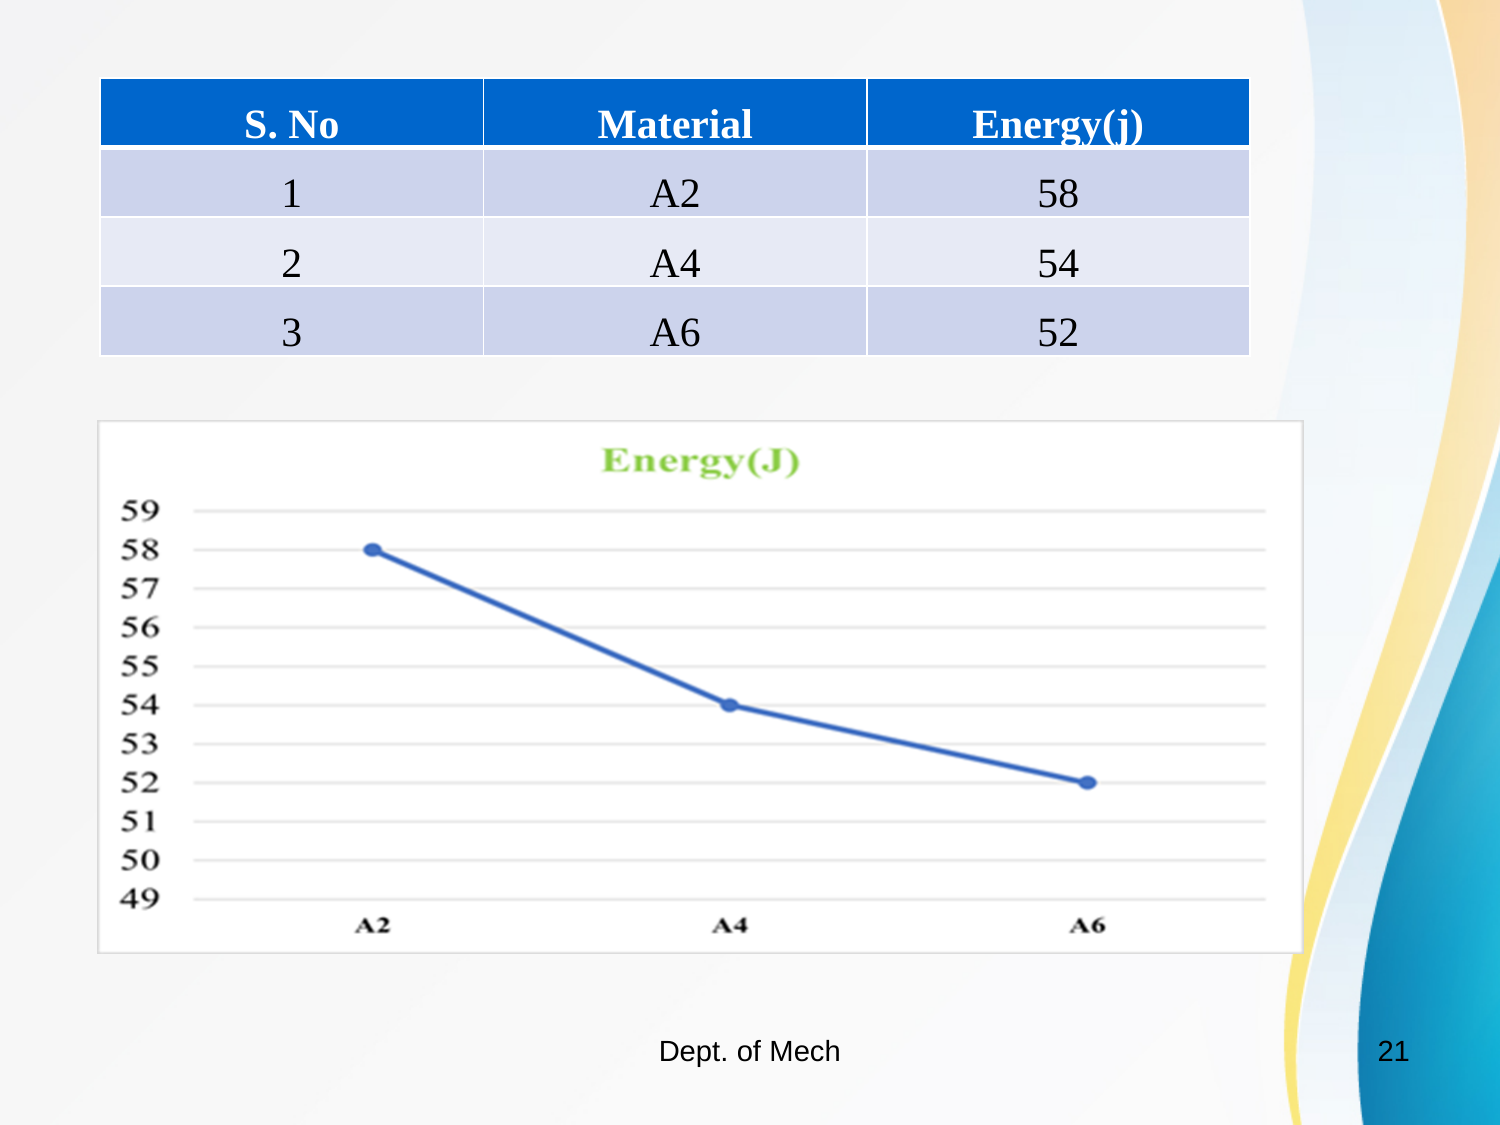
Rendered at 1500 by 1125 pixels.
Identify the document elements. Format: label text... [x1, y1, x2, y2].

table_cell 58 [868, 150, 1249, 216]
picture [0, 0, 1500, 1125]
table_header Energy(j) [868, 79, 1249, 145]
slide_number 21 [1074, 1024, 1425, 1103]
table_cell 54 [868, 218, 1249, 285]
table_header Material [484, 79, 866, 145]
table_cell 1 [101, 150, 483, 216]
table_cell 52 [868, 287, 1249, 355]
footer Dept. of Mech [512, 1024, 988, 1103]
table_cell A4 [484, 218, 866, 285]
table_cell A6 [484, 287, 866, 355]
table_cell A2 [484, 150, 866, 216]
table_header S. No [101, 79, 483, 145]
table_cell 3 [101, 287, 483, 355]
table_cell 2 [101, 218, 483, 285]
